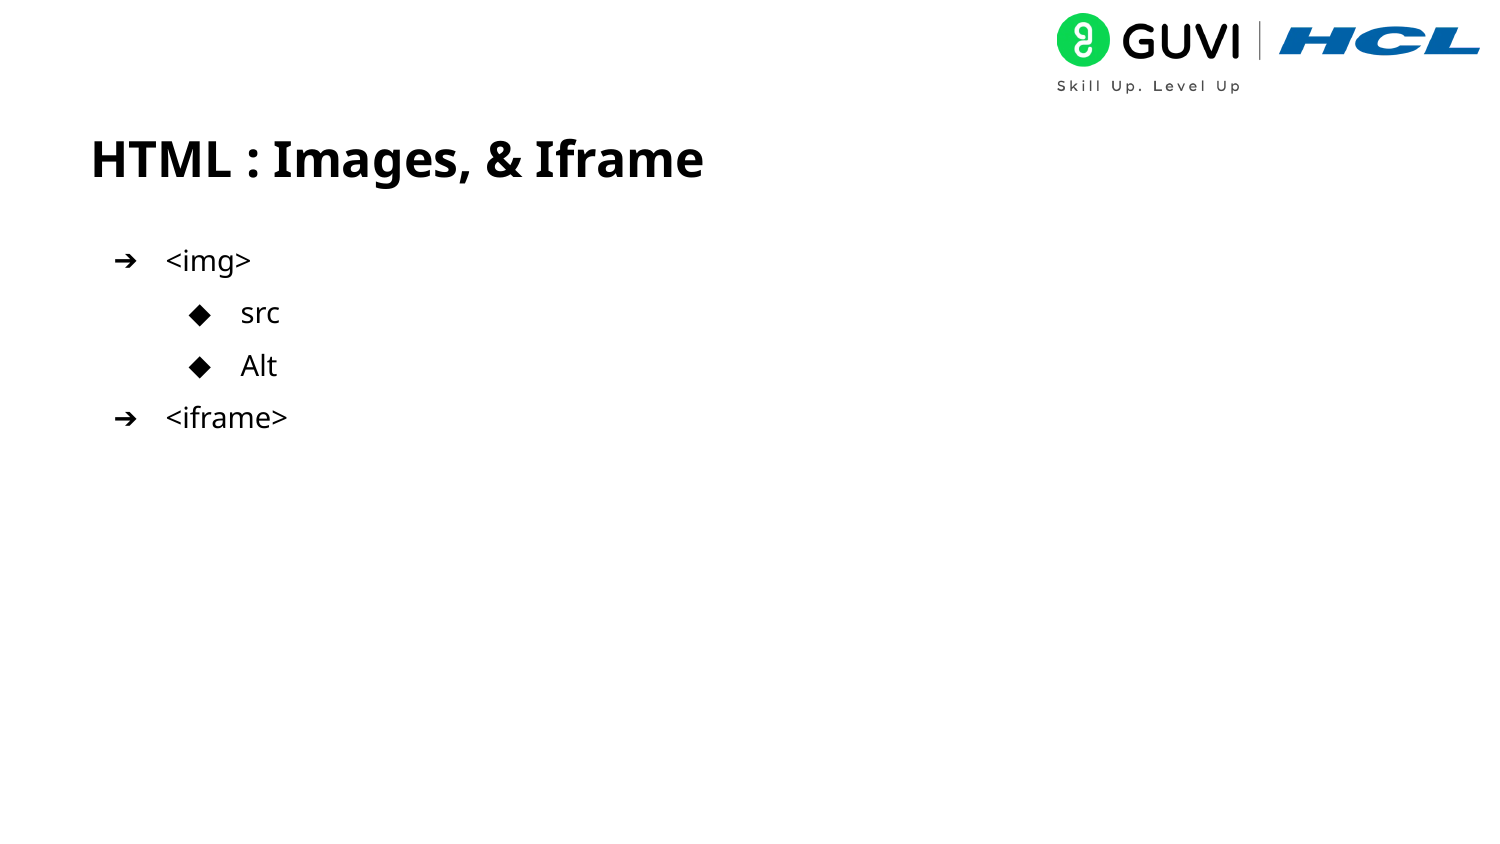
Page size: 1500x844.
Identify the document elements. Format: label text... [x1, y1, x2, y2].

picture [1057, 13, 1480, 102]
text_box <img> src Alt <iframe> [75, 209, 1425, 450]
title HTML : Images, & Iframe [75, 112, 1424, 209]
